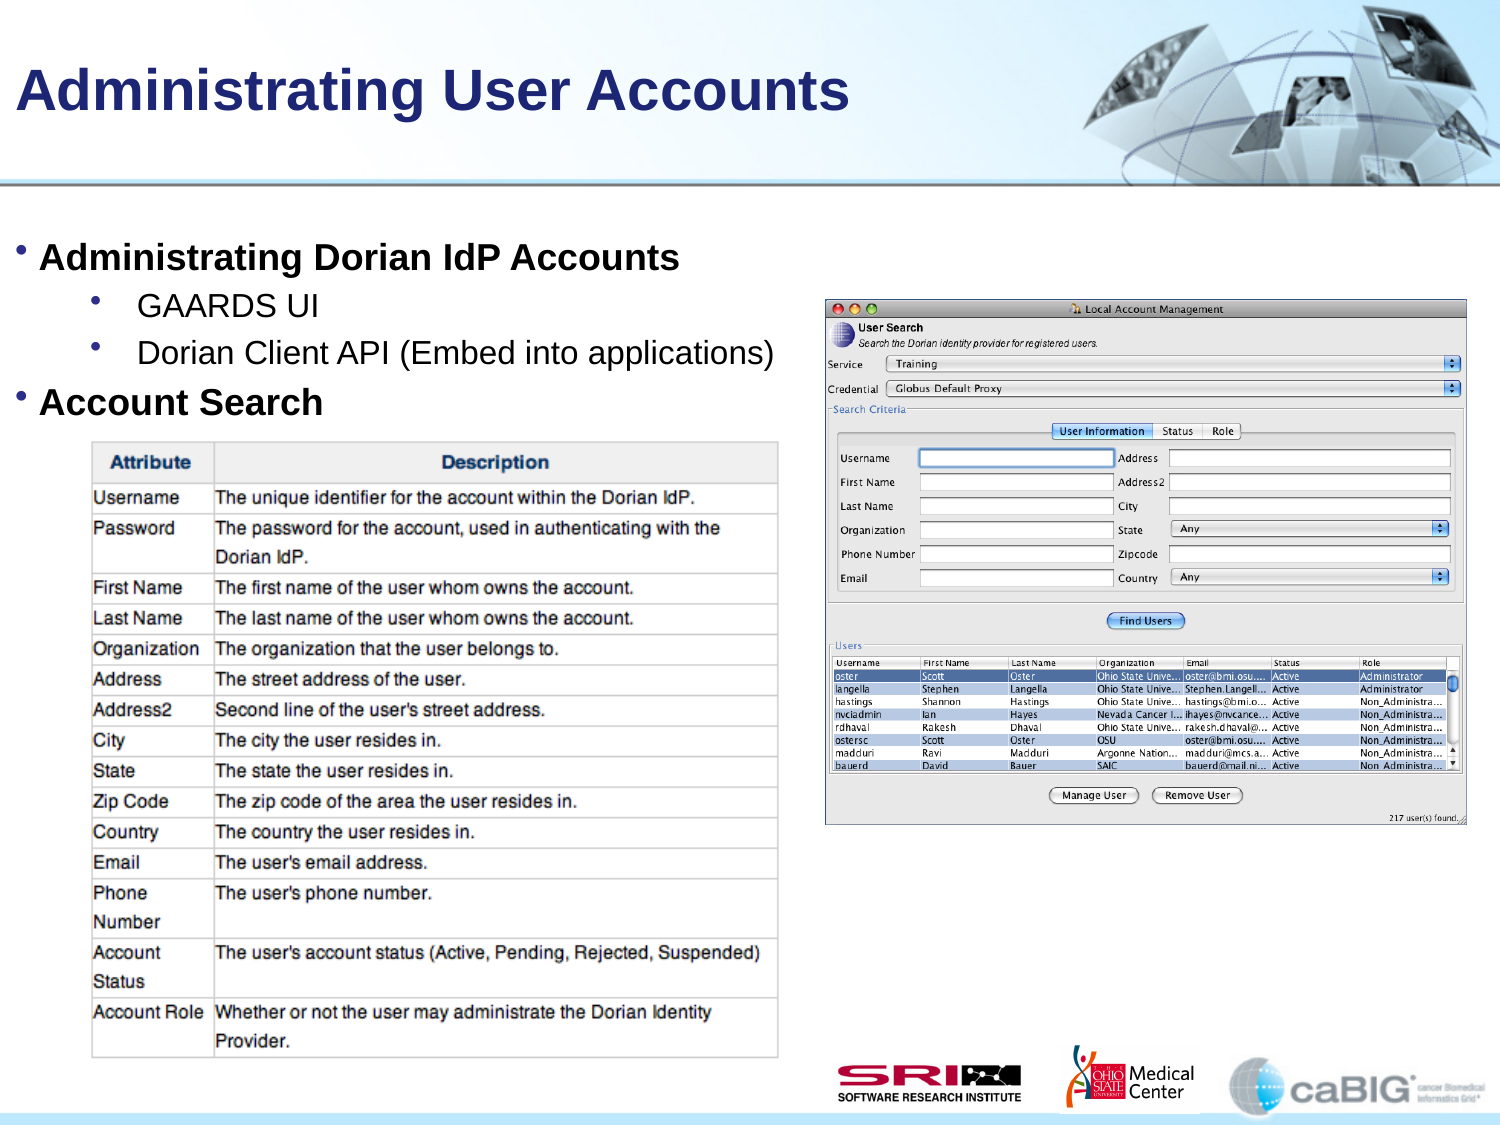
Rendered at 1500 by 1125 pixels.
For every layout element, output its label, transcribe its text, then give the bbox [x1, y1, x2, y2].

picture [0, 0, 1500, 1125]
list Administrating Dorian IdP Accounts GAARDS UI Dorian Client API (Embed into applications) Account Search [0, 224, 801, 1038]
title Administrating User Accounts [0, 12, 1051, 163]
